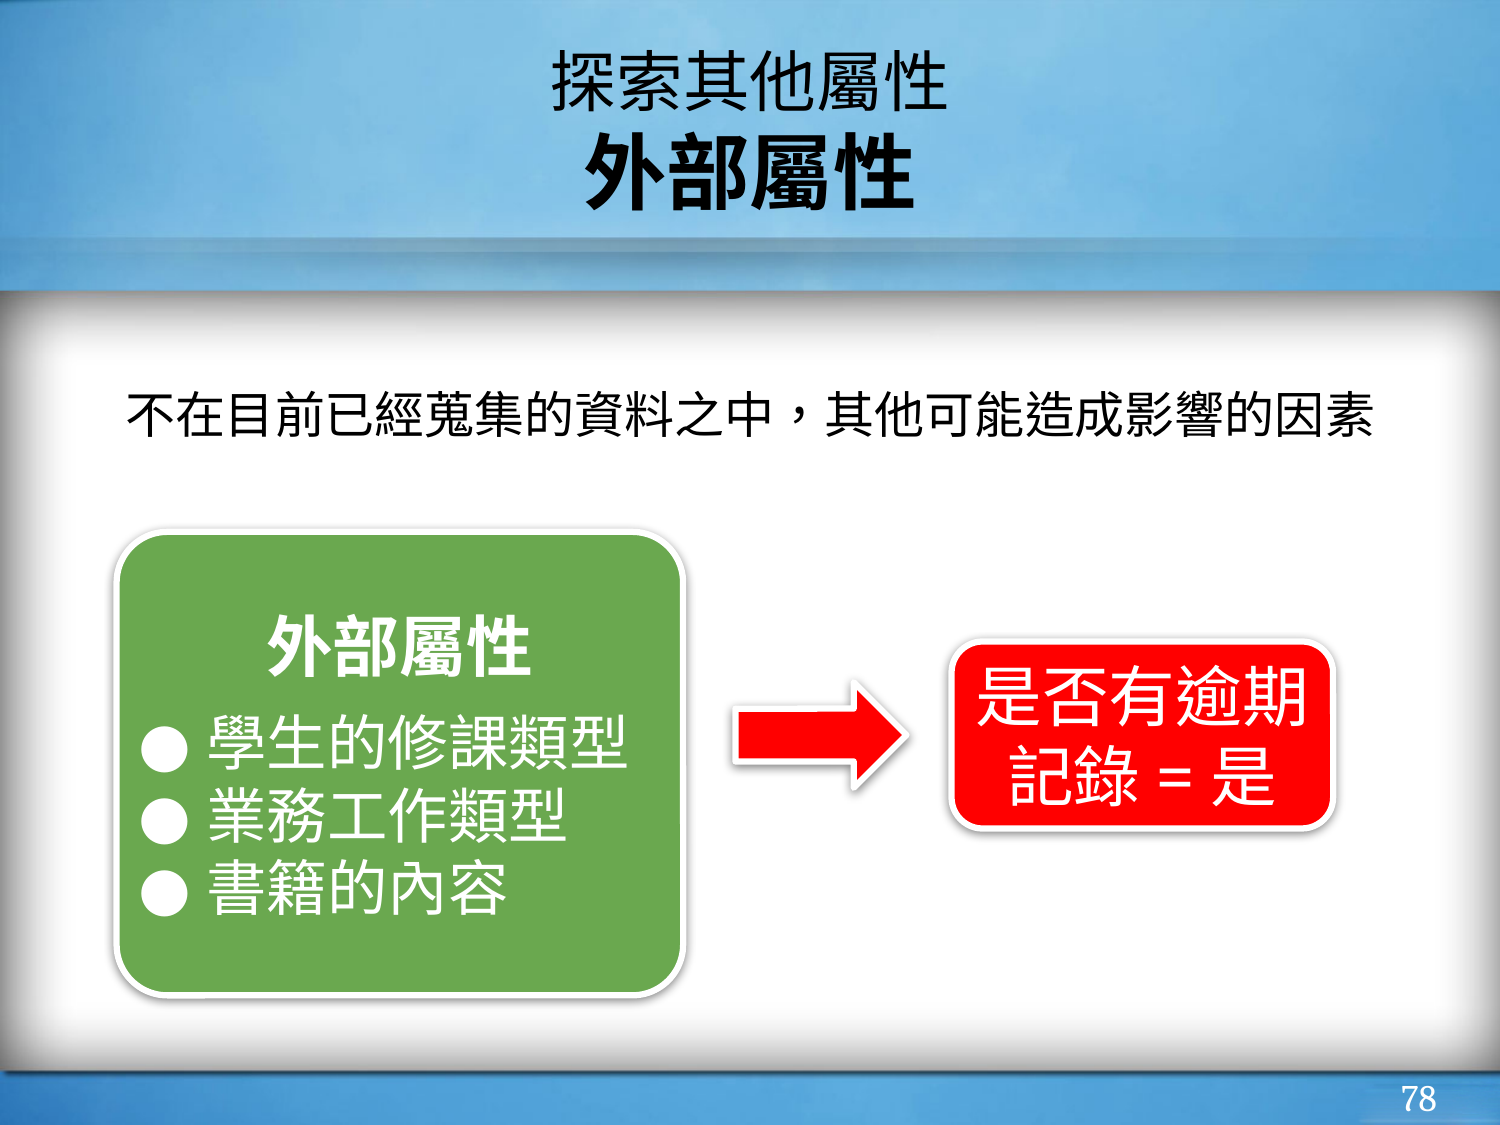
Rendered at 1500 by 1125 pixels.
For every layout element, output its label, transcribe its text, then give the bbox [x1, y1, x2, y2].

title 探索其他屬性 外部屬性 [78, 27, 1422, 232]
text_box 外部屬性 學生的修課類型 業務工作類型 書籍的內容 [116, 531, 684, 996]
text_box 是否有逾期記錄=是 [951, 641, 1334, 829]
picture [0, 0, 1500, 1125]
slide_number ‹#› [1350, 1074, 1488, 1118]
text_box [735, 682, 907, 788]
list 不在目前已經蒐集的資料之中，其他可能造成影響的因素 [78, 359, 1422, 1066]
